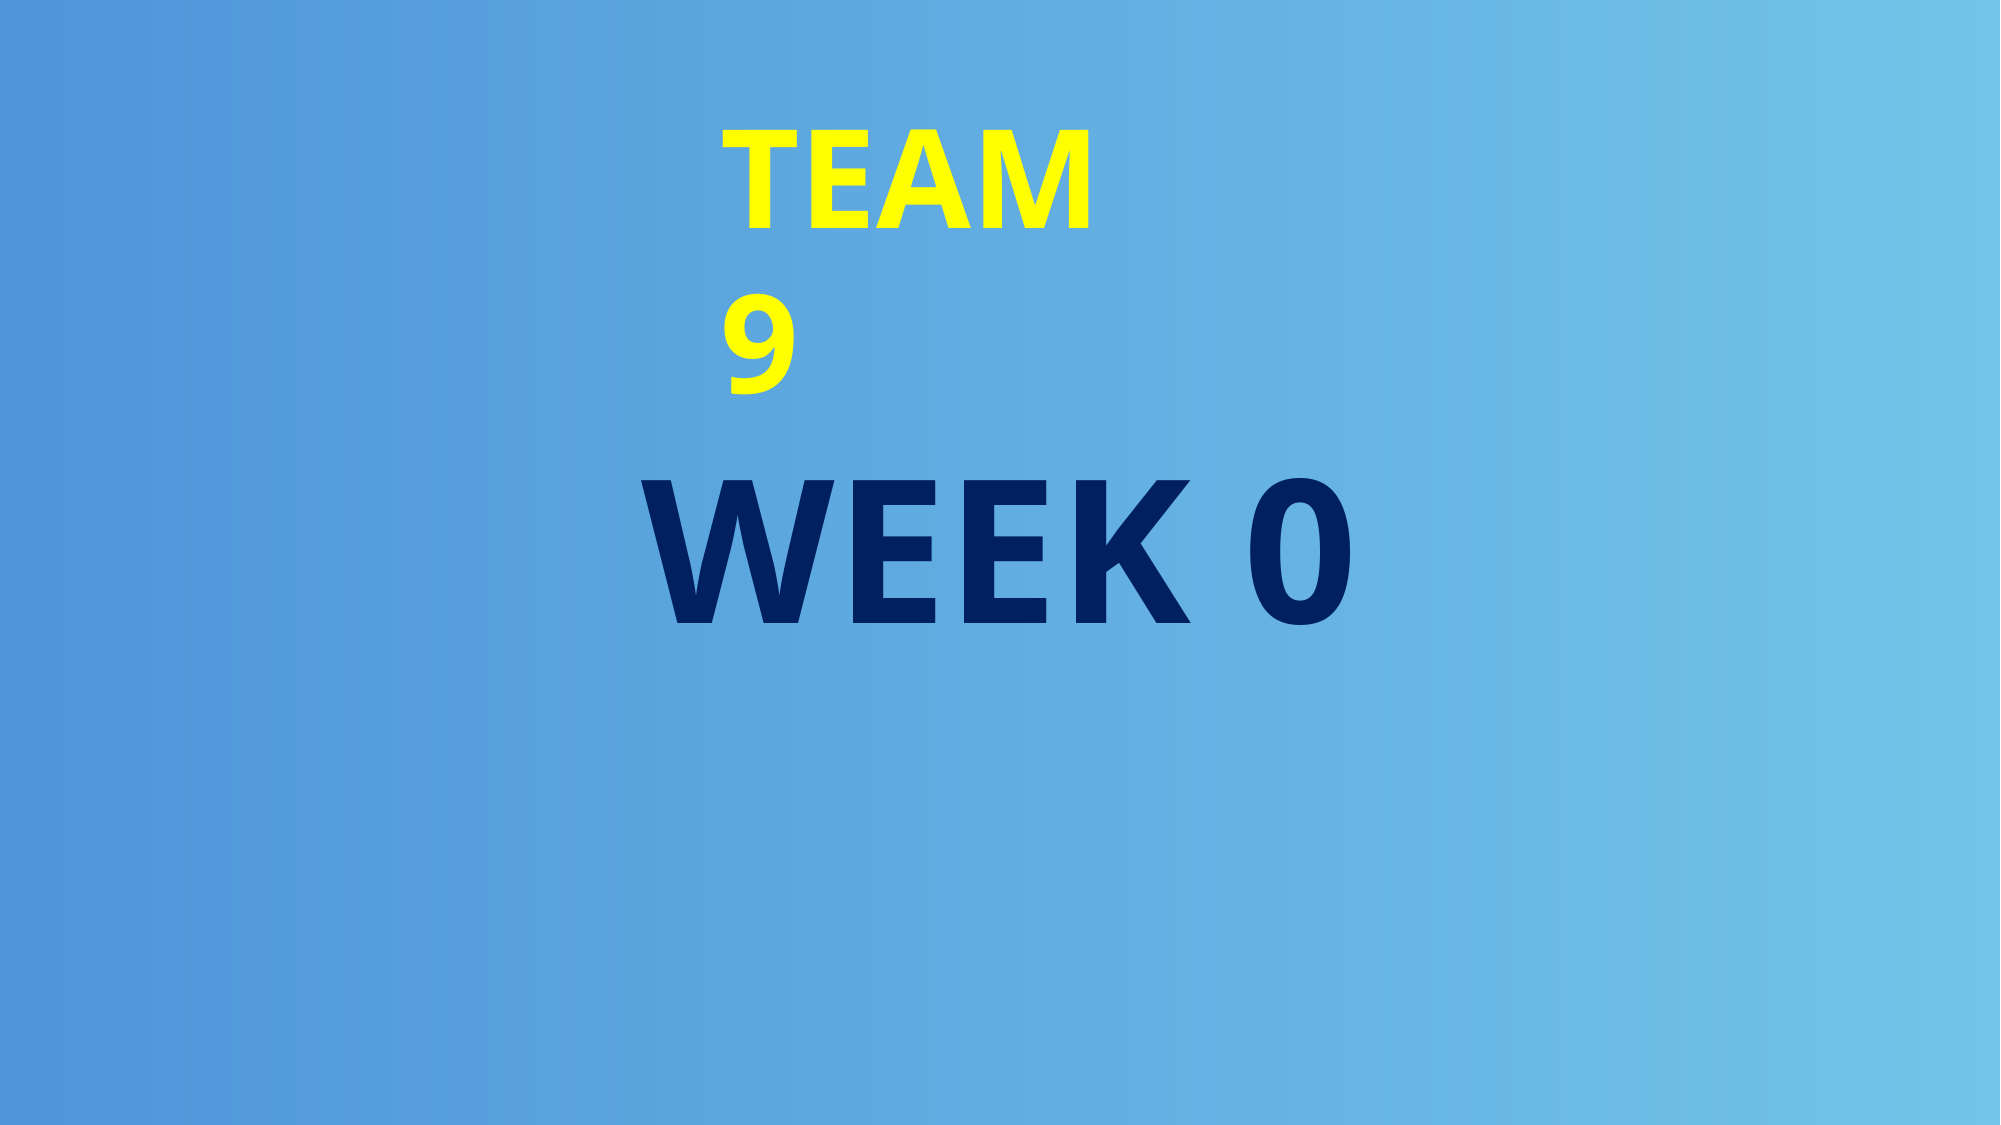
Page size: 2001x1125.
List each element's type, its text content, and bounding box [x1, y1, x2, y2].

text_box TEAM 9 [705, 83, 1193, 416]
text_box WEEK 0 [500, 416, 1500, 671]
